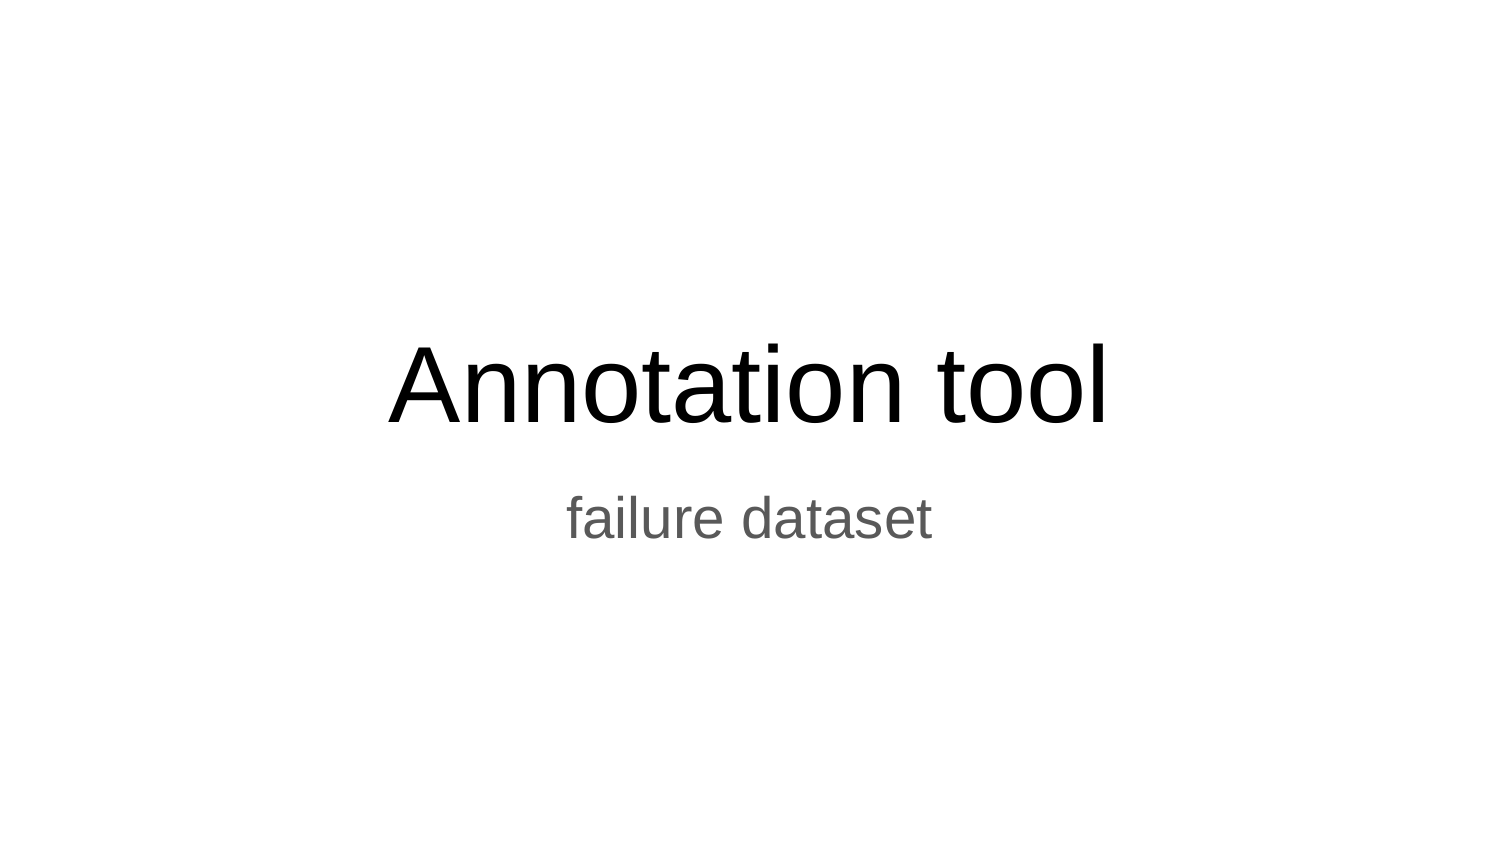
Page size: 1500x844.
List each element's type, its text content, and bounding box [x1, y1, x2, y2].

subtitle failure dataset [51, 464, 1449, 595]
title Annotation tool [51, 122, 1449, 459]
